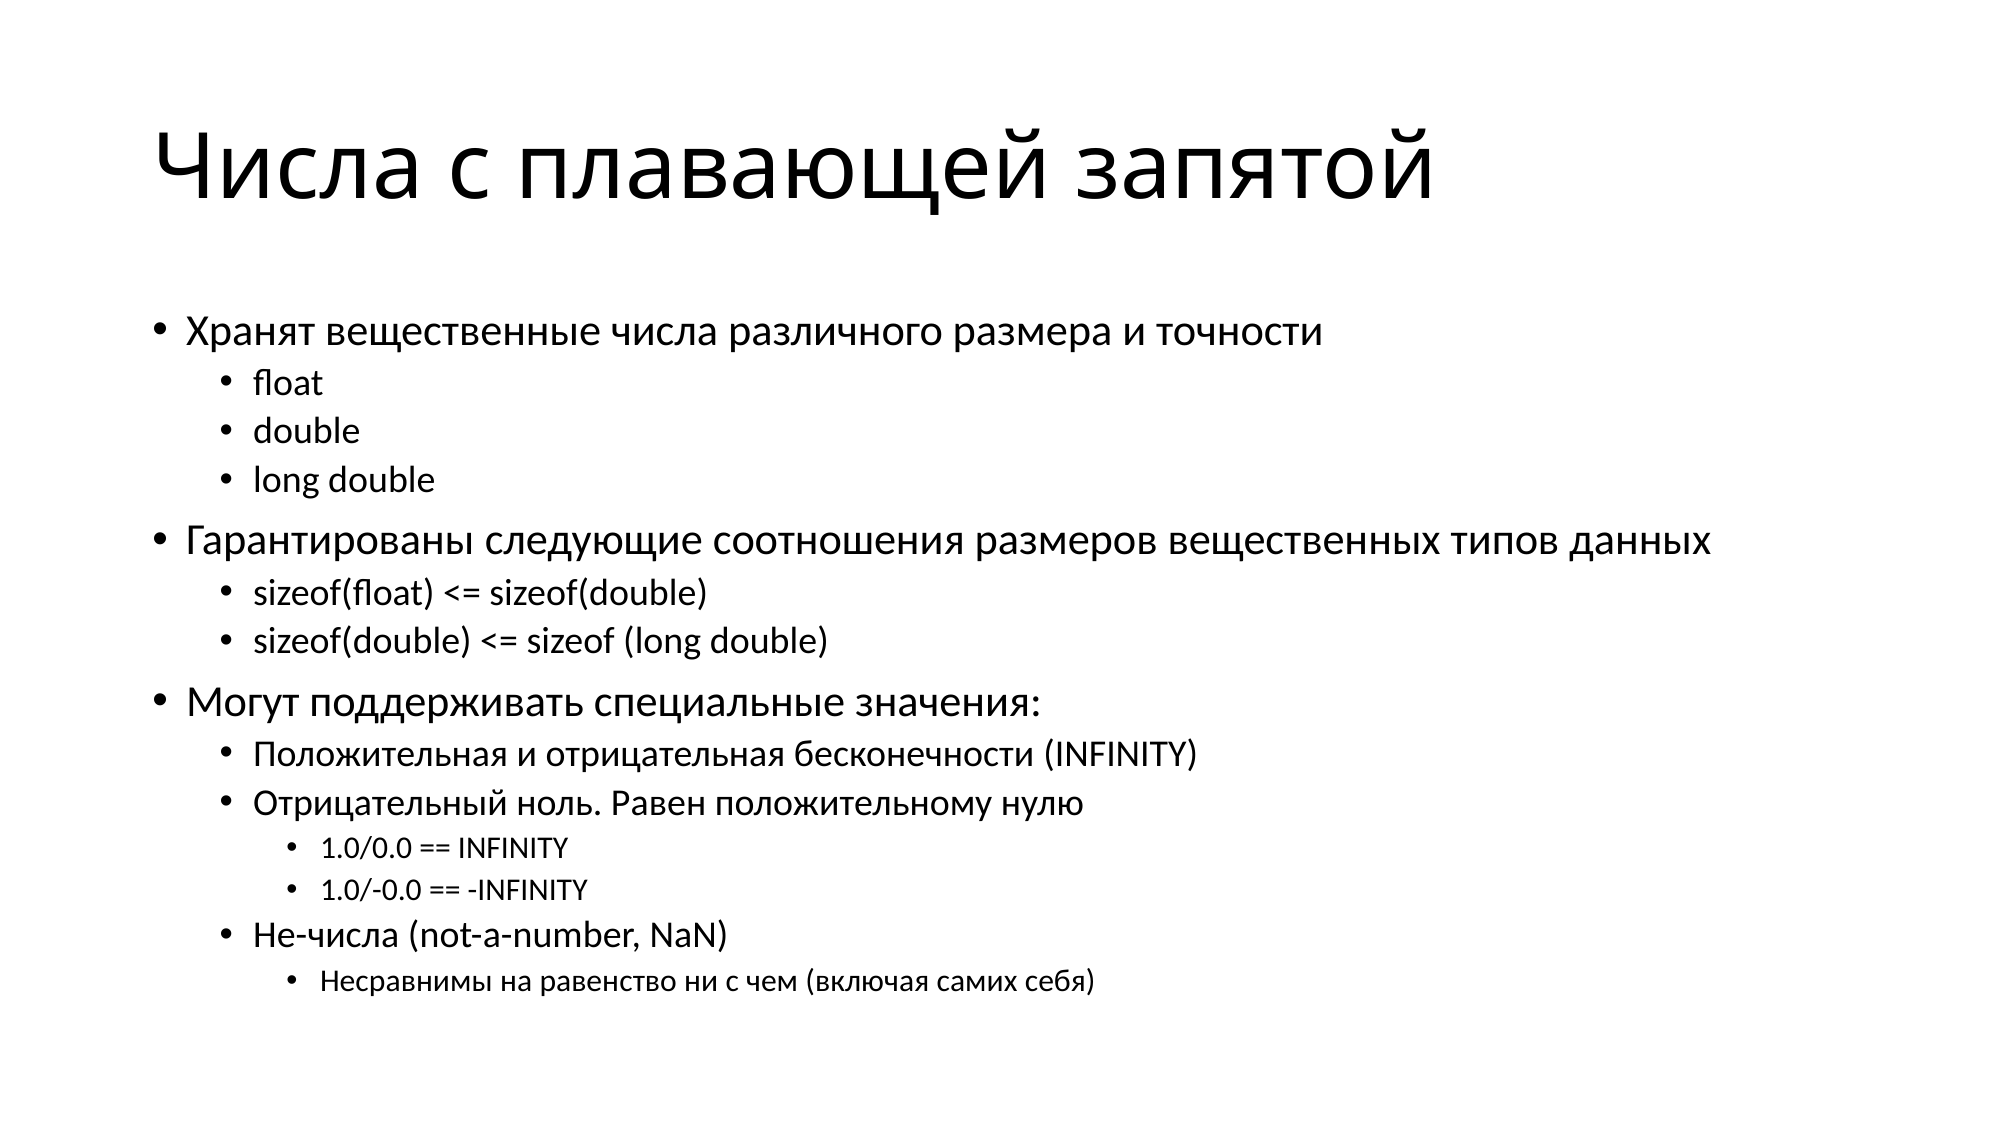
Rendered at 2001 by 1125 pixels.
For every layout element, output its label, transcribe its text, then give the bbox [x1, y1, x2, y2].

title Числа с плавающей запятой [137, 59, 1863, 278]
list Хранят вещественные числа различного размера и точности float double long double Гарантированы следующие соотношения размеров вещественных типов данных sizeof(float) <= sizeof(double) sizeof(double) <= sizeof (long double) Могут поддерживать специальные значения: Положительная и отрицательная бесконечности (INFINITY) Отрицательный ноль. Равен положительному нулю 1.0/0.0 == INFINITY 1.0/-0.0 == -INFINITY Не-числа (not-a-number, NaN) Несравнимы на равенство ни с чем (включая самих себя) [137, 299, 1863, 1014]
